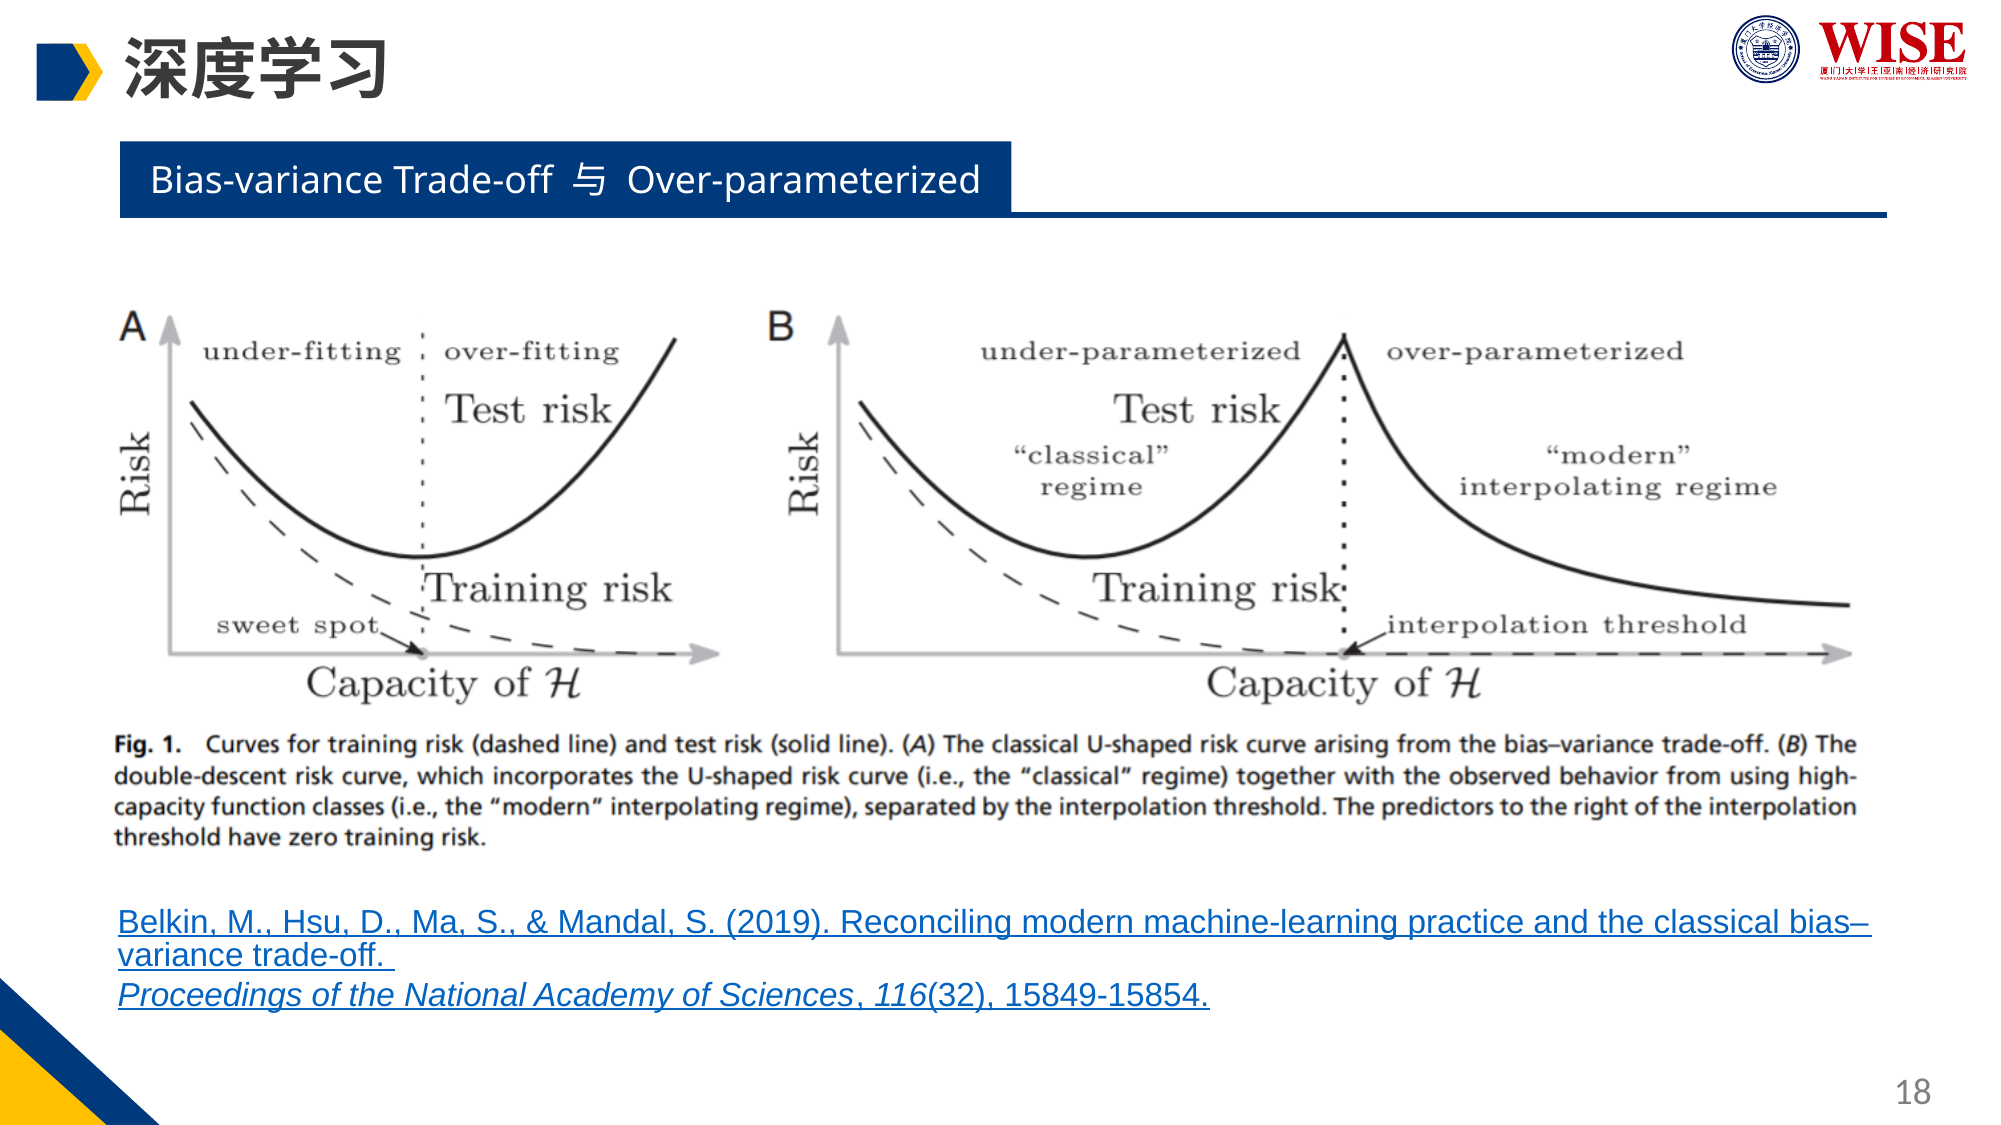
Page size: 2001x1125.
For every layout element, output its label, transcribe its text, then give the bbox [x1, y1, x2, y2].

text_box [35, 42, 91, 102]
text_box [74, 42, 105, 102]
text_box 深度学习 [109, 19, 1274, 114]
picture [1731, 15, 1967, 84]
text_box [0, 977, 160, 1125]
text_box Belkin, M., Hsu, D., Ma, S., & Mandal, S. (2019). Reconciling modern machine-learning practice and the classical bias–variance trade-off. Proceedings of the National Academy of Sciences, 116(32), 15849-15854. [102, 892, 1888, 988]
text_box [120, 141, 1888, 217]
picture [102, 273, 1874, 861]
